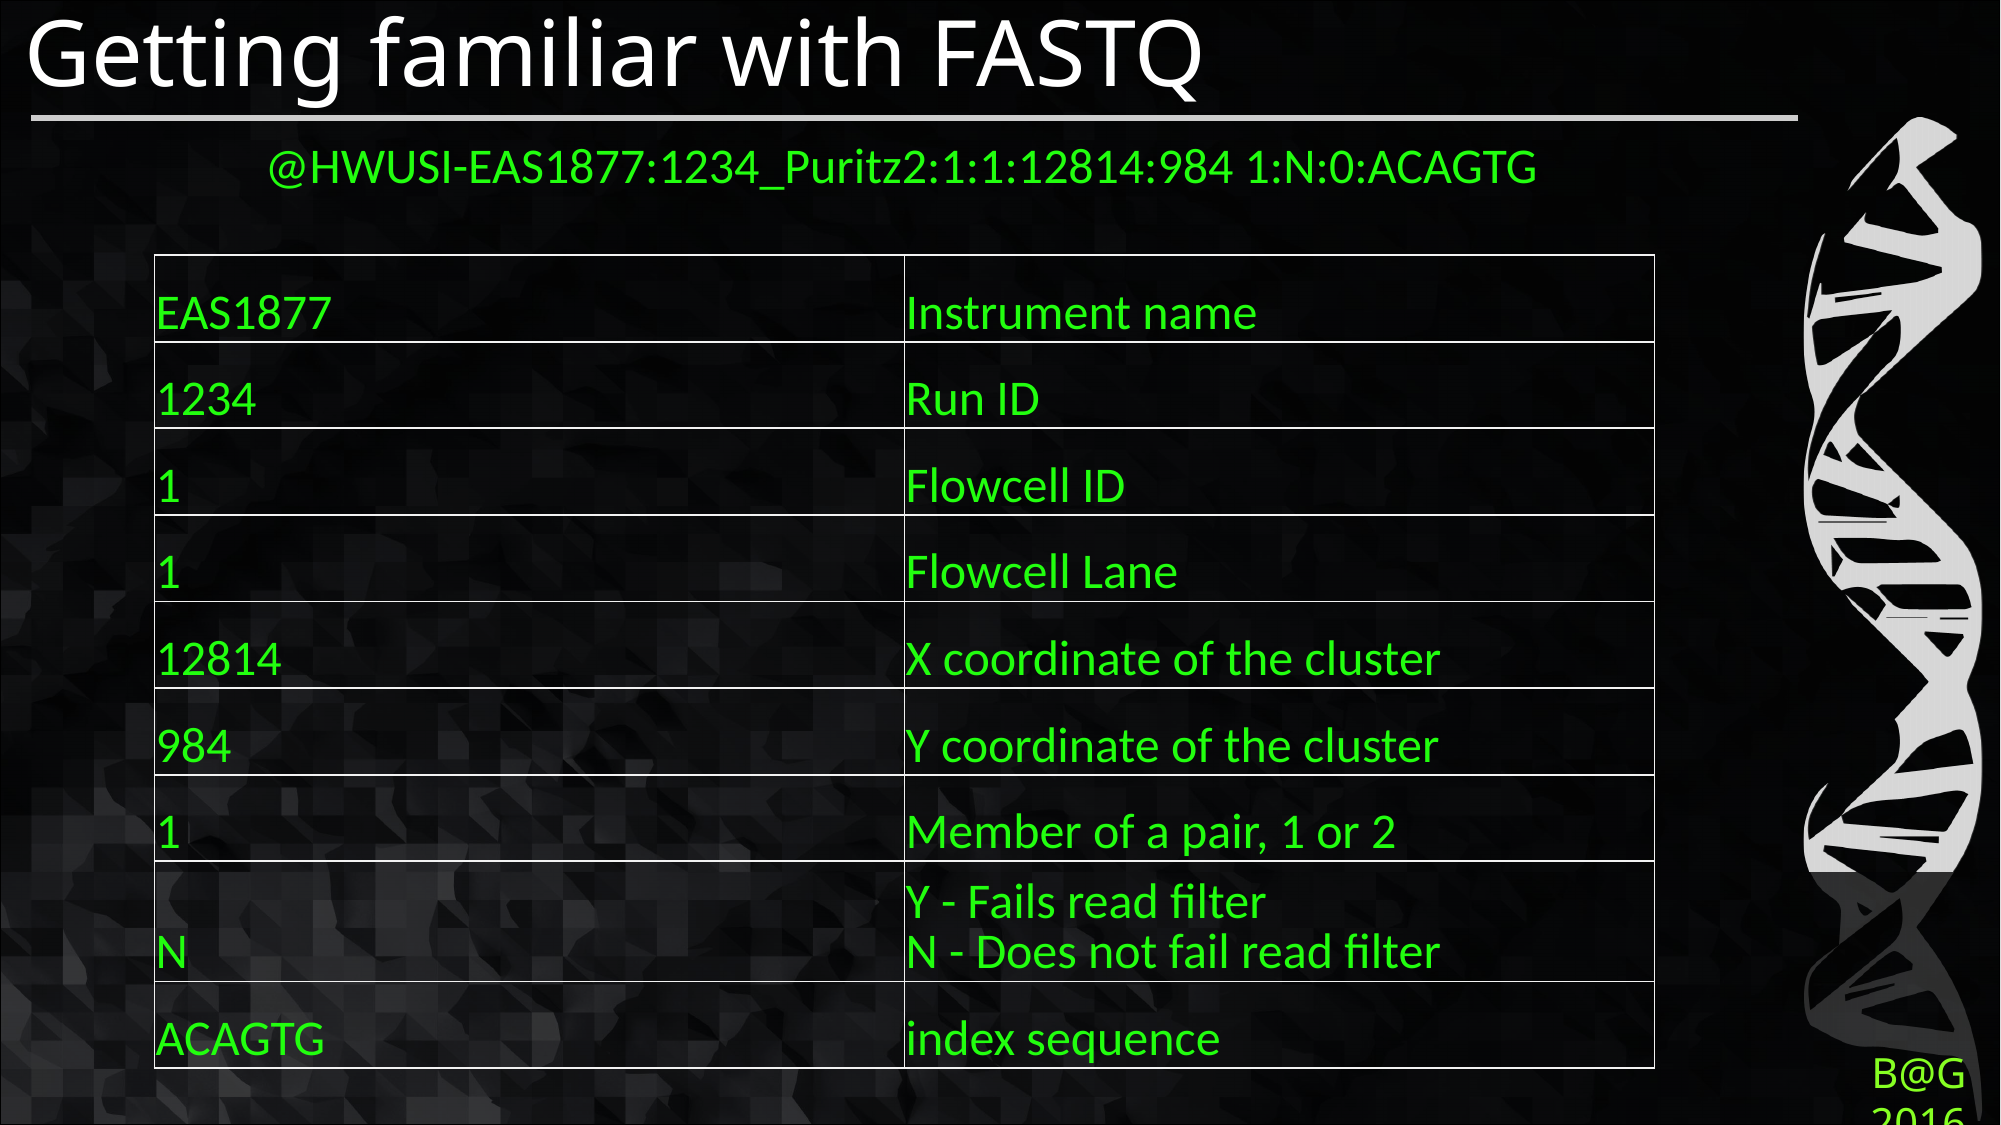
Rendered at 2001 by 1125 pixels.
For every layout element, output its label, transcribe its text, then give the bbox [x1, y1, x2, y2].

table_header Instrument name [905, 256, 1654, 341]
table_cell 1 [155, 429, 904, 514]
table_cell Member of a pair, 1 or 2 [905, 776, 1654, 860]
table_cell 984 [155, 689, 904, 774]
text_box B@G 2016 [1777, 1069, 1970, 1125]
list @HWUSI-EAS1877:1234_Puritz2:1:1:12814:984 1:N:0:ACAGTG [249, 132, 1750, 605]
table_cell ACAGTG [155, 982, 904, 1067]
table_cell N [155, 862, 904, 981]
table_cell 1 [155, 776, 904, 860]
table_cell Y coordinate of the cluster [905, 689, 1654, 774]
table_cell Y - Fails read filter N - Does not fail read filter [905, 862, 1654, 981]
title Getting familiar with FASTQ [9, 0, 1655, 218]
table_cell X coordinate of the cluster [905, 602, 1654, 687]
table_header EAS1877 [155, 256, 904, 341]
table_cell Run ID [905, 343, 1654, 427]
table_cell 1 [155, 516, 904, 601]
table_cell 12814 [155, 602, 904, 687]
table_cell 1234 [155, 343, 904, 427]
table_cell Flowcell ID [905, 429, 1654, 514]
table_cell index sequence [905, 982, 1654, 1067]
picture [1, 1, 1999, 1124]
table_cell Flowcell Lane [905, 516, 1654, 601]
